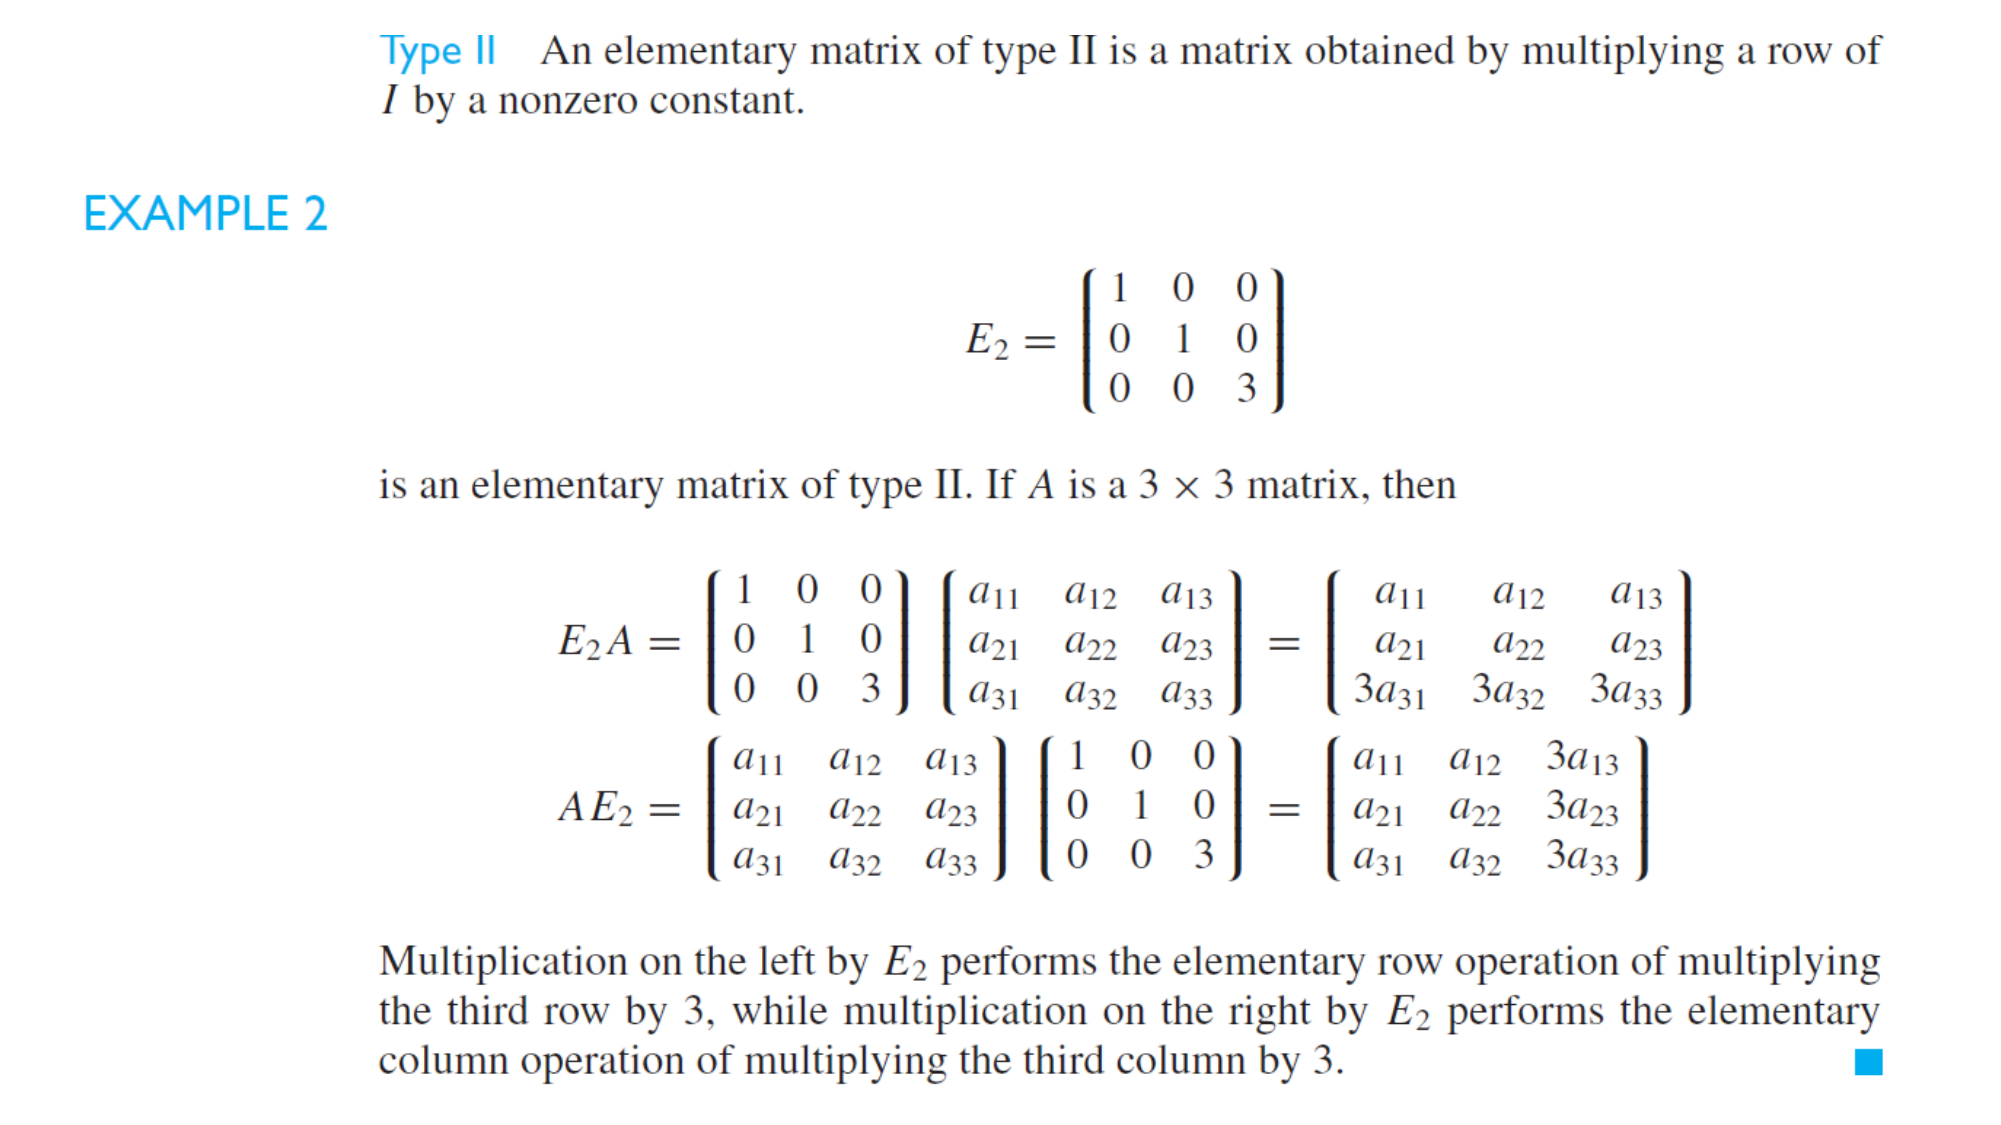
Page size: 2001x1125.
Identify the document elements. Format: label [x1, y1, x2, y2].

picture [69, 35, 1931, 1090]
